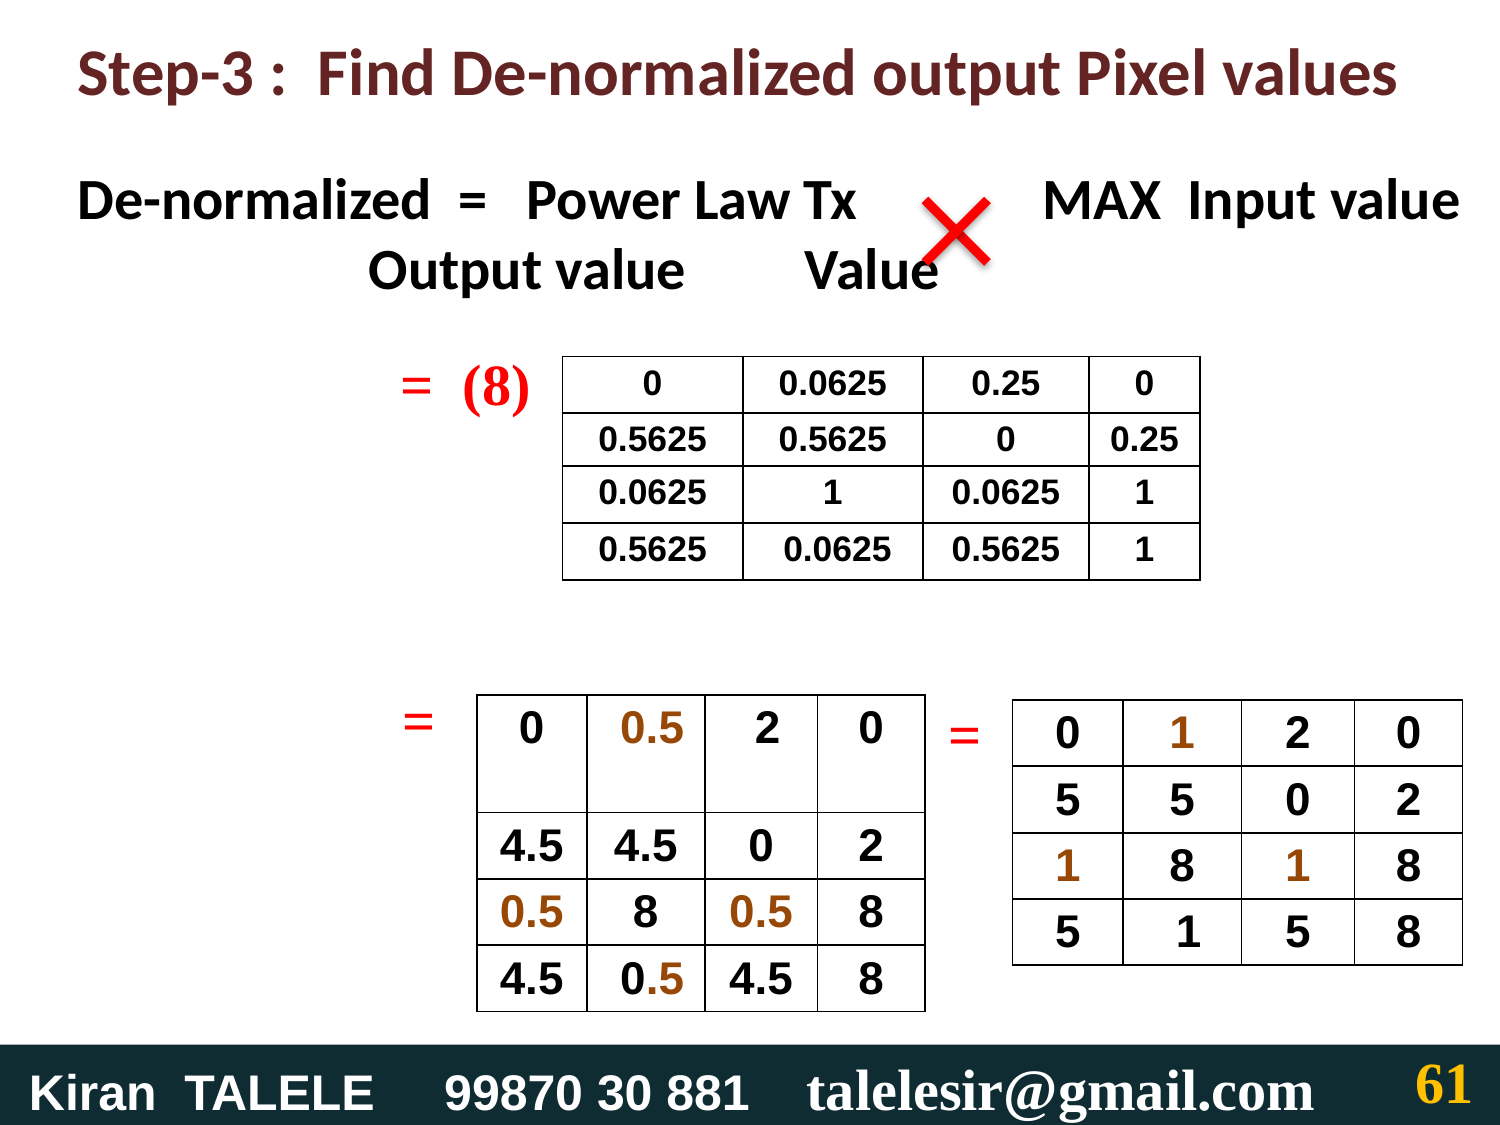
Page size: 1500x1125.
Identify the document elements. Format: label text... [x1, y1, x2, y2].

table_cell 0.5625 [744, 414, 922, 465]
table_cell 4.5 [478, 946, 586, 1011]
table_cell 1 [1090, 467, 1199, 522]
table_cell 8 [818, 946, 924, 1011]
table_header 0 [1063, 701, 1122, 765]
table_cell 8 [1124, 834, 1241, 898]
table_cell 1 [744, 467, 922, 522]
table_header 0.0625 [744, 357, 922, 412]
table_header 0.25 [924, 357, 1088, 412]
table_cell 4.5 [706, 946, 817, 1011]
table_cell 8 [818, 880, 924, 944]
table_cell 8 [588, 880, 704, 944]
table_cell 0.5625 [924, 524, 1088, 579]
table_header 2 [1242, 701, 1354, 765]
table_cell 0 [706, 813, 817, 878]
table_header 0 [1090, 357, 1199, 412]
table_cell 0.0625 [744, 524, 922, 579]
text_box De-normalized = Power Law Tx MAX Input value Output value Value [62, 137, 1500, 325]
table_cell 1 [1124, 900, 1241, 964]
table_header 0 [1355, 701, 1462, 765]
text_box = [358, 675, 488, 761]
table_header 0 [818, 696, 924, 812]
table_cell 0.5625 [563, 414, 742, 465]
table_cell 8 [1355, 834, 1462, 898]
table_cell 1 [1242, 834, 1354, 898]
table_cell 5 [1124, 767, 1241, 832]
table_cell 0.0625 [924, 467, 1088, 522]
table_cell 5 [1013, 900, 1122, 964]
table_header 2 [706, 696, 817, 812]
table_header 0 [478, 696, 586, 812]
table_cell 1 [1090, 524, 1199, 579]
table_cell 0 [924, 414, 1088, 465]
table_cell 5 [1013, 767, 1122, 832]
table_cell 0.0625 [563, 467, 742, 522]
table_cell 4.5 [588, 813, 704, 878]
table_cell 4.5 [478, 813, 586, 878]
table_header 0 [588, 357, 742, 412]
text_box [924, 199, 988, 263]
table_cell 1 [1013, 834, 1122, 898]
text_box = (8) [371, 339, 588, 425]
table_header 0.5 [588, 696, 704, 812]
text_box = [933, 689, 1063, 775]
table_cell 0.5 [588, 946, 704, 1011]
table_header 1 [1124, 701, 1241, 765]
table_cell 2 [818, 813, 924, 878]
table_cell 8 [1355, 900, 1462, 964]
table_cell 0.25 [1090, 414, 1199, 465]
table_cell 0.5 [478, 880, 586, 944]
table_cell 2 [1355, 767, 1462, 832]
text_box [0, 1037, 1500, 1125]
title Step-3 : Find De-normalized output Pixel values [62, 12, 1475, 125]
table_cell 5 [1242, 900, 1354, 964]
table_cell 0.5625 [563, 524, 742, 579]
table_cell 0 [1242, 767, 1354, 832]
table_cell 0.5 [706, 880, 817, 944]
